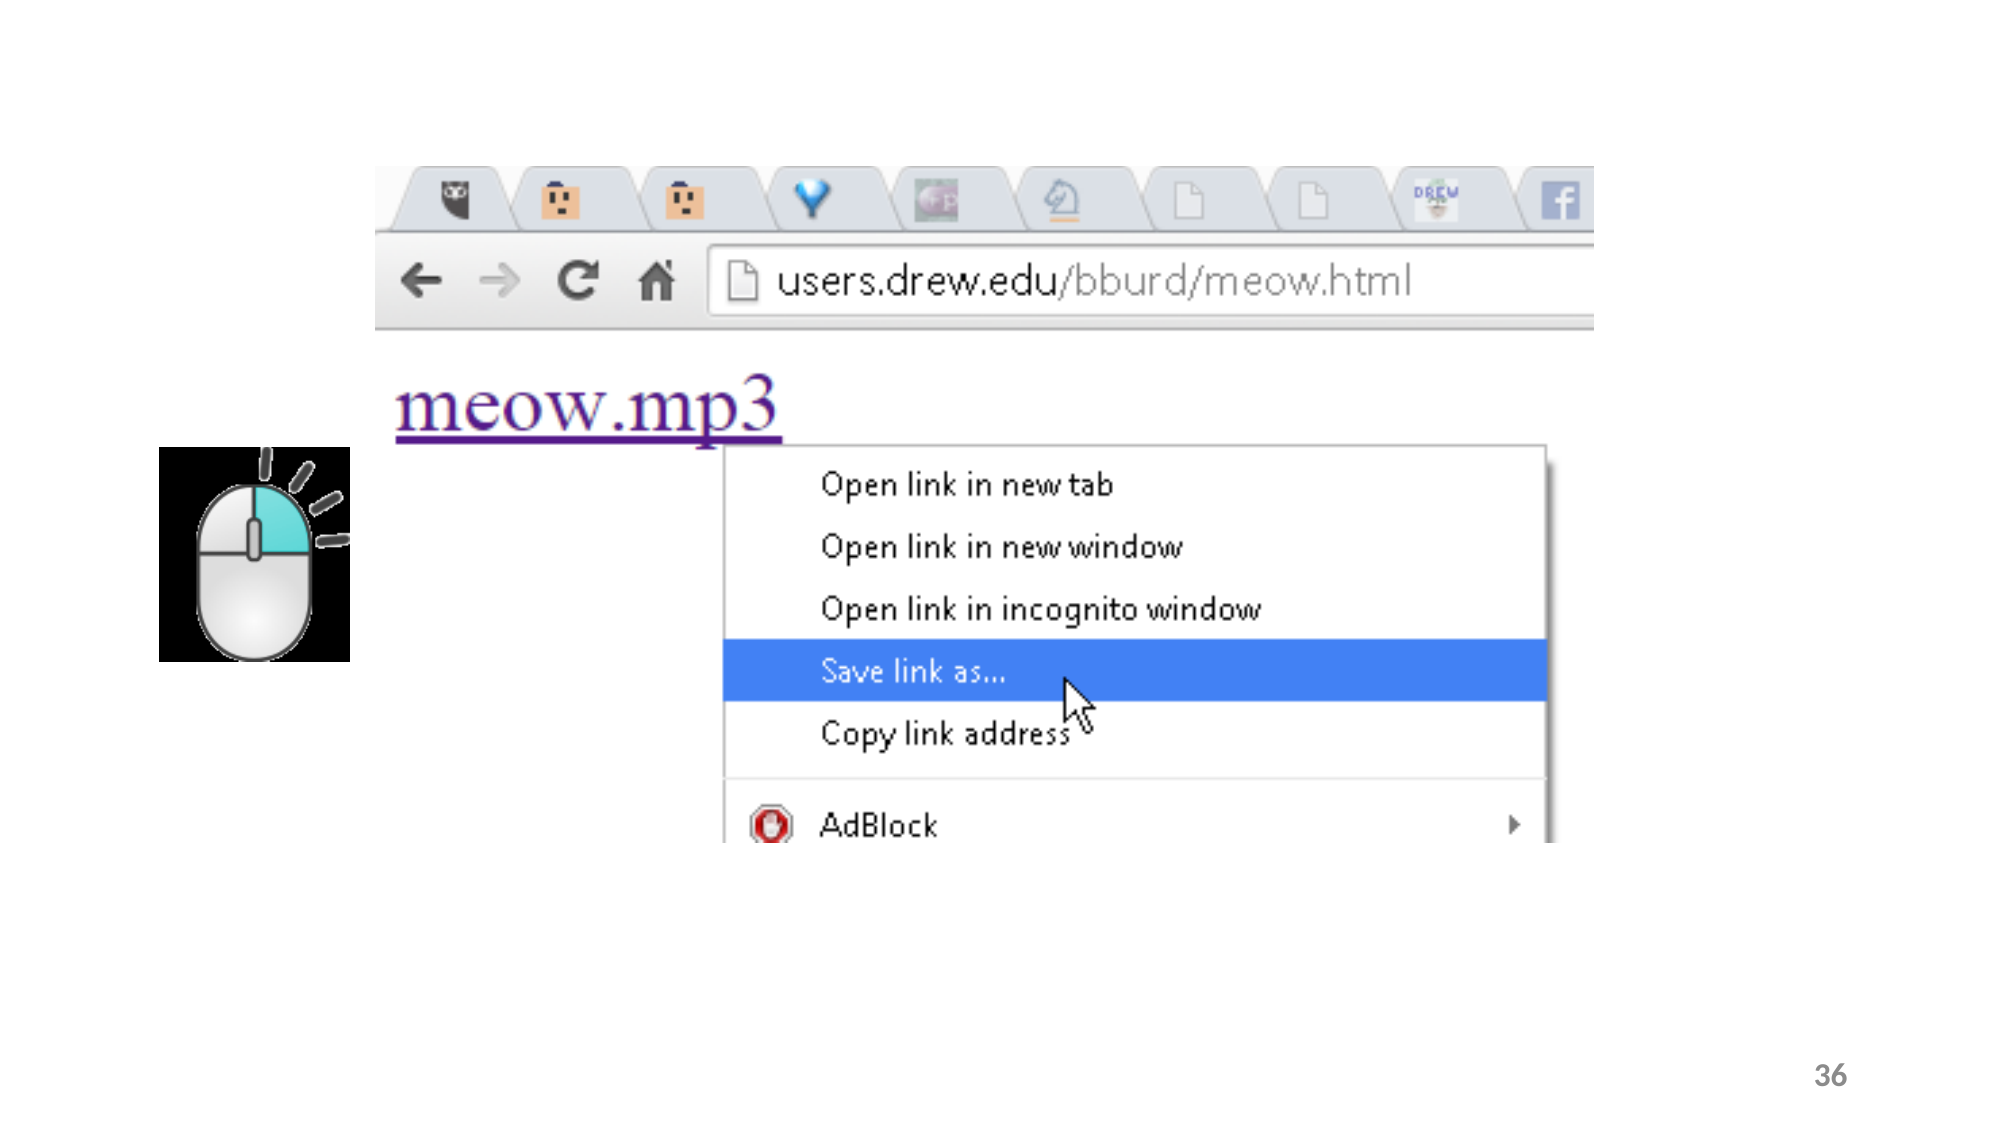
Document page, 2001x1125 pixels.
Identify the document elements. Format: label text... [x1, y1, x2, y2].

picture [374, 166, 1594, 843]
slide_number 36 [1412, 1042, 1863, 1103]
picture [159, 447, 350, 662]
